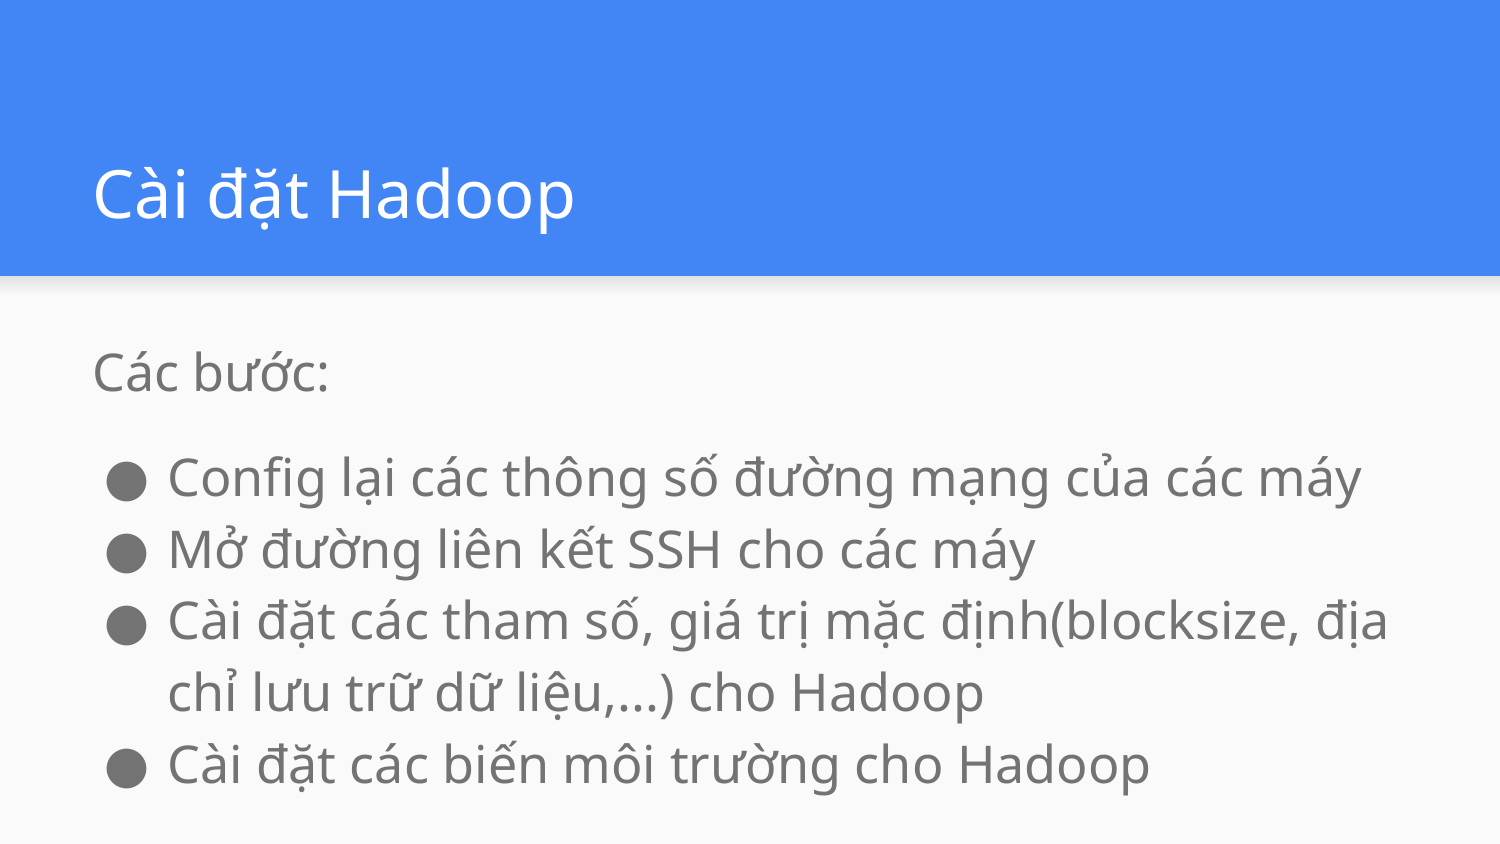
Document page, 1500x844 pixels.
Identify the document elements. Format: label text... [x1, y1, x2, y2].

list Các bước: Config lại các thông số đường mạng của các máy Mở đường liên kết SSH cho các máy Cài đặt các tham số, giá trị mặc định(blocksize, địa chỉ lưu trữ dữ liệu,...) cho Hadoop Cài đặt các biến môi trường cho Hadoop [77, 314, 1427, 809]
title Cài đặt Hadoop [77, 121, 1427, 248]
